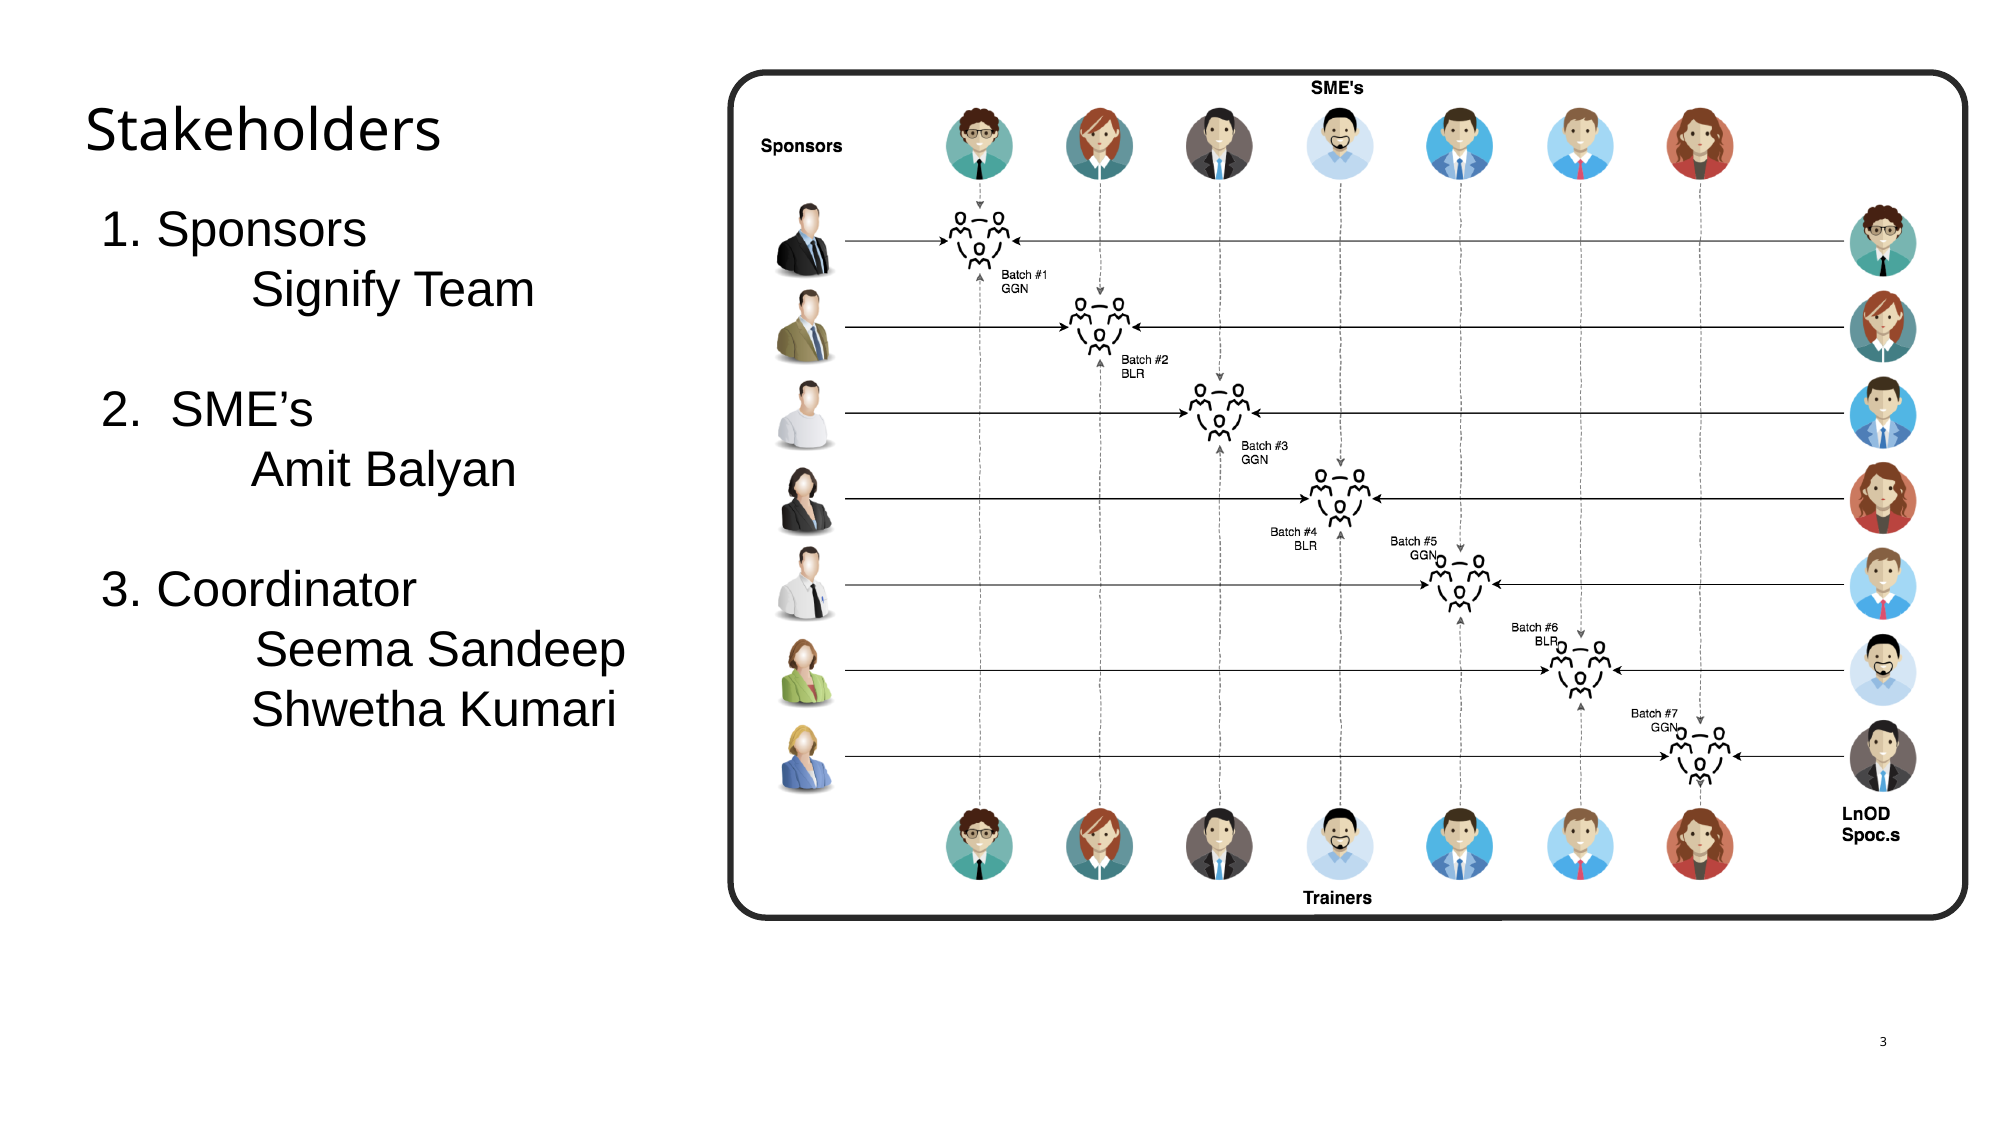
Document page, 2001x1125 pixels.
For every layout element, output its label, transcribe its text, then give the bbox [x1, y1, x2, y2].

text_box 1. Sponsors Signify Team 2. SME’s Amit Balyan 3. Coordinator Seema Sandeep Shwetha Kumari [85, 189, 688, 865]
title Stakeholders [85, 72, 644, 189]
picture [730, 72, 1966, 918]
slide_number 3 [1841, 1035, 1887, 1051]
